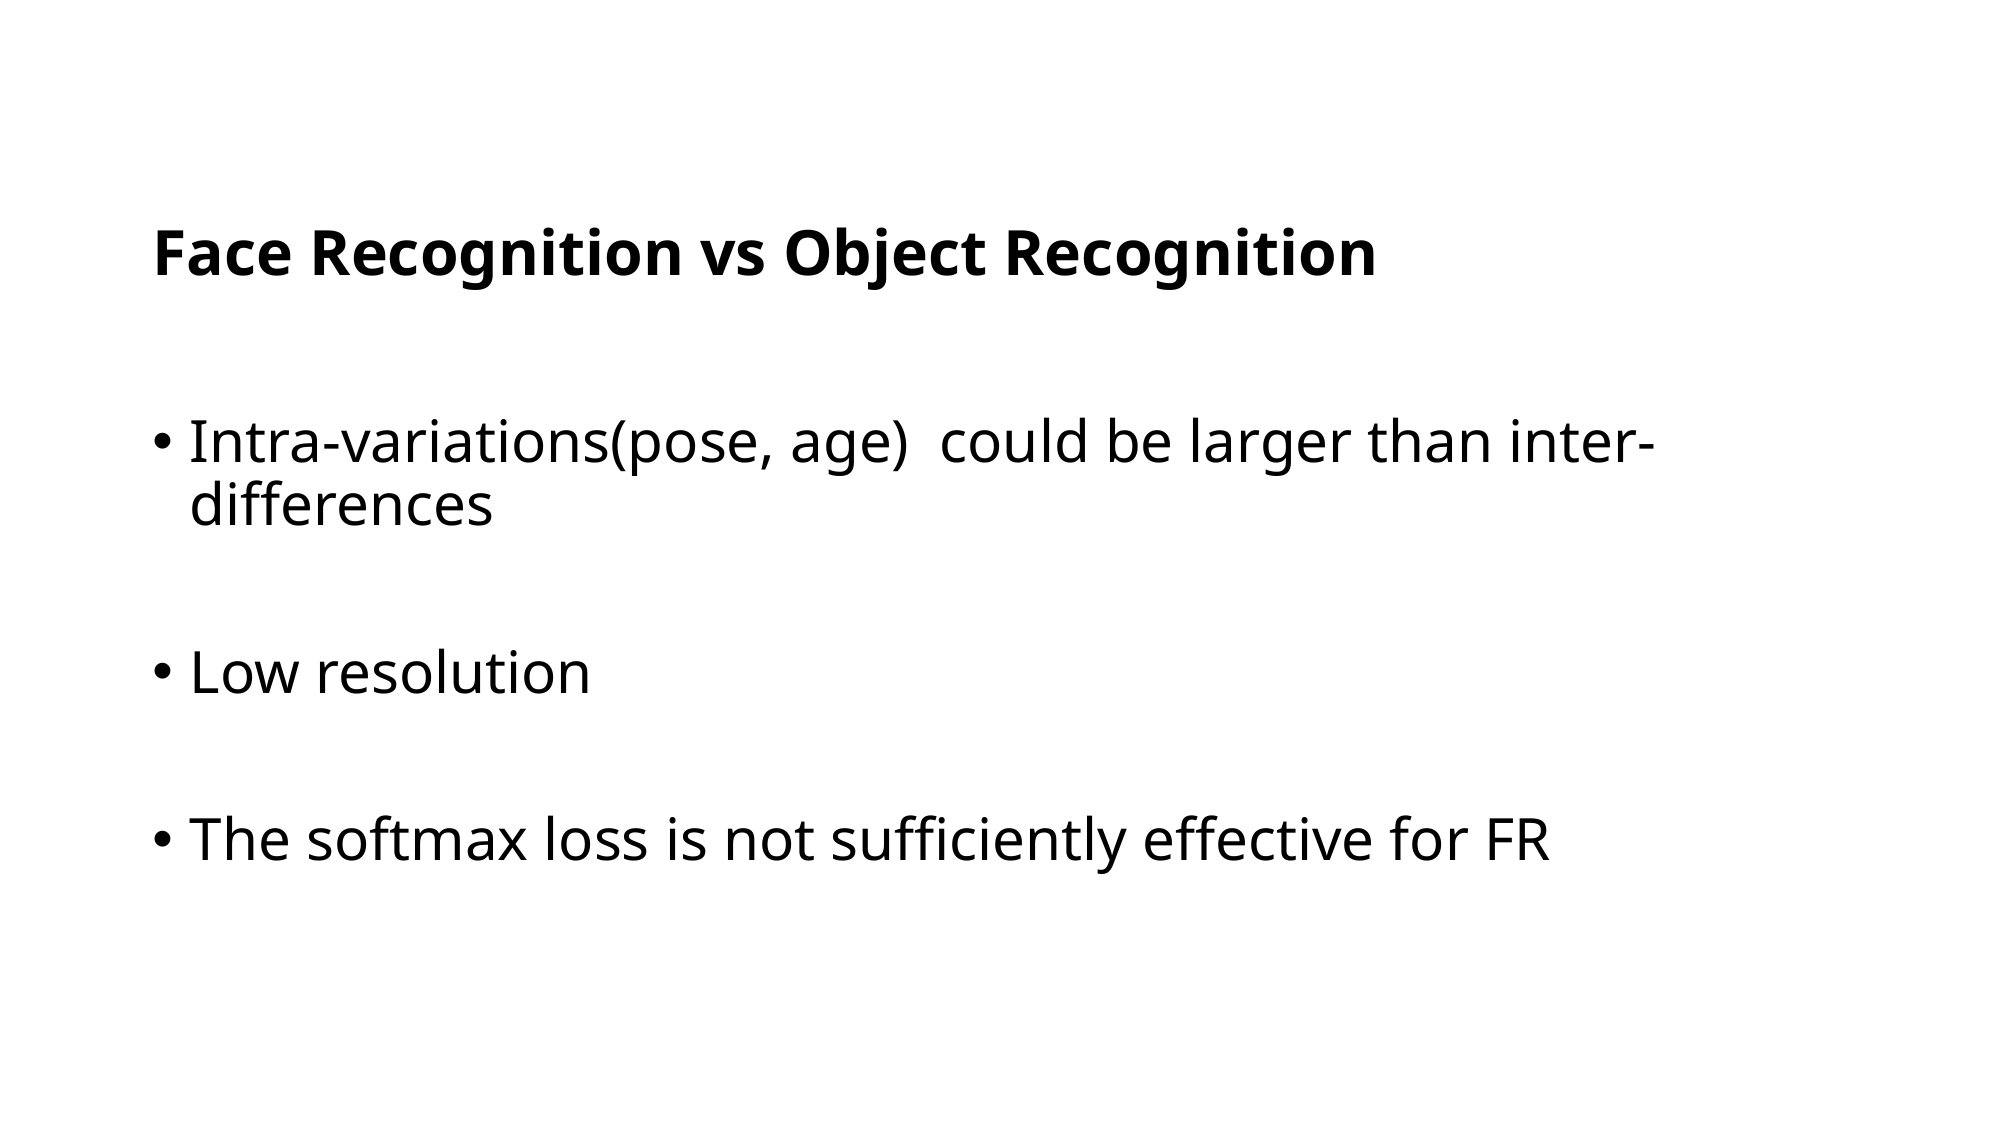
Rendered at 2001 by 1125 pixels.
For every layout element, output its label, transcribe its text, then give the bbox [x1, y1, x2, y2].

list Intra-variations(pose, age) could be larger than inter-differences Low resolution The softmax loss is not sufficiently effective for FR [137, 404, 1863, 1119]
title Face Recognition vs Object Recognition [137, 145, 1863, 364]
